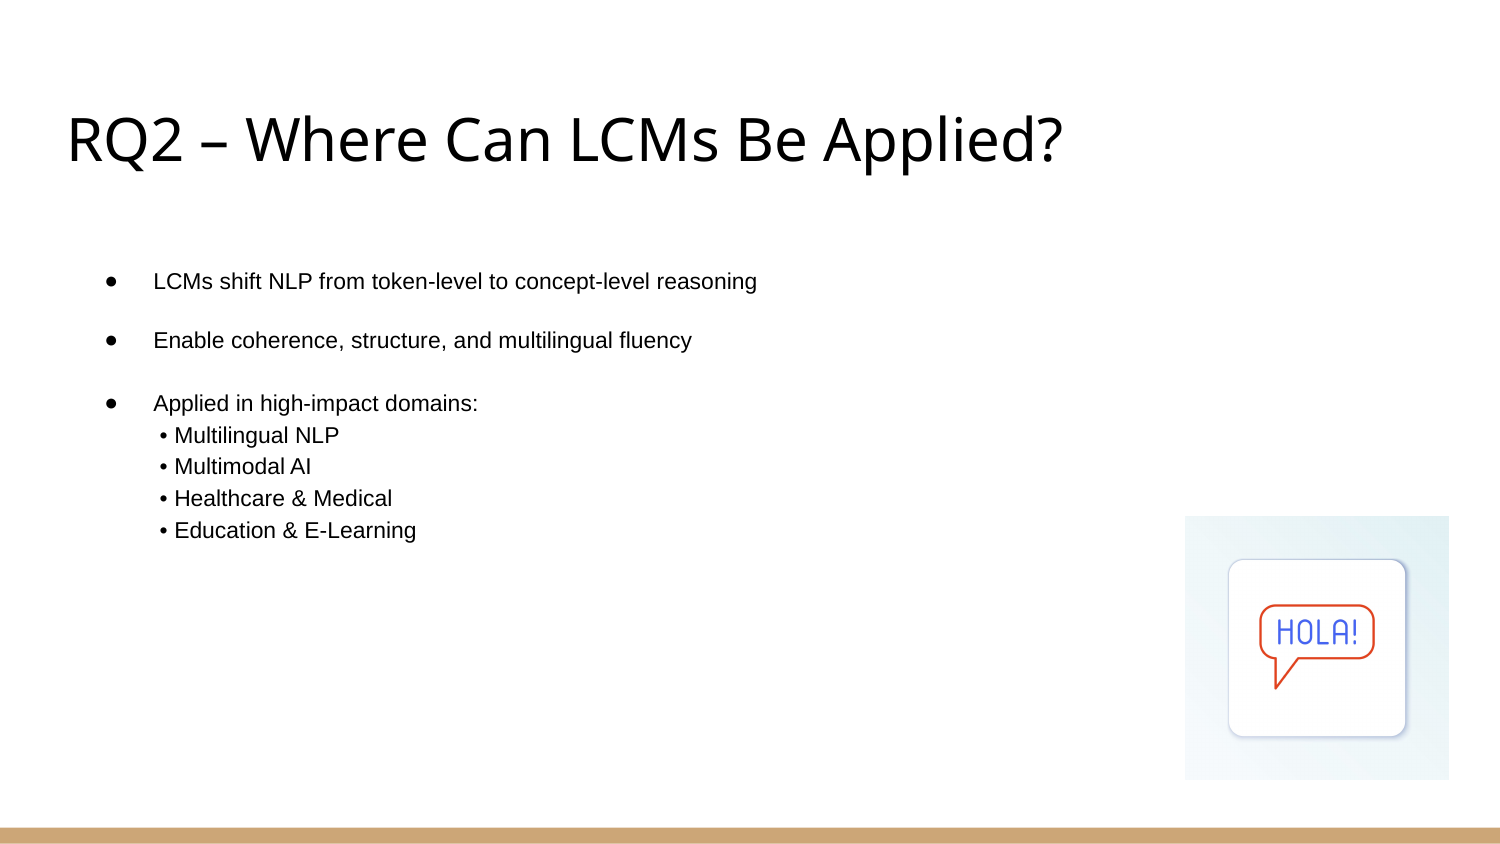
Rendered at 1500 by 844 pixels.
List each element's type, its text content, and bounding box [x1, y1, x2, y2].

list LCMs shift NLP from token-level to concept-level reasoning Enable coherence, structure, and multilingual fluency Applied in high-impact domains: • Multilingual NLP • Multimodal AI • Healthcare & Medical • Education & E-Learning [63, 247, 1461, 799]
title RQ2 – Where Can LCMs Be Applied? [51, 51, 1449, 189]
picture [1185, 515, 1450, 780]
